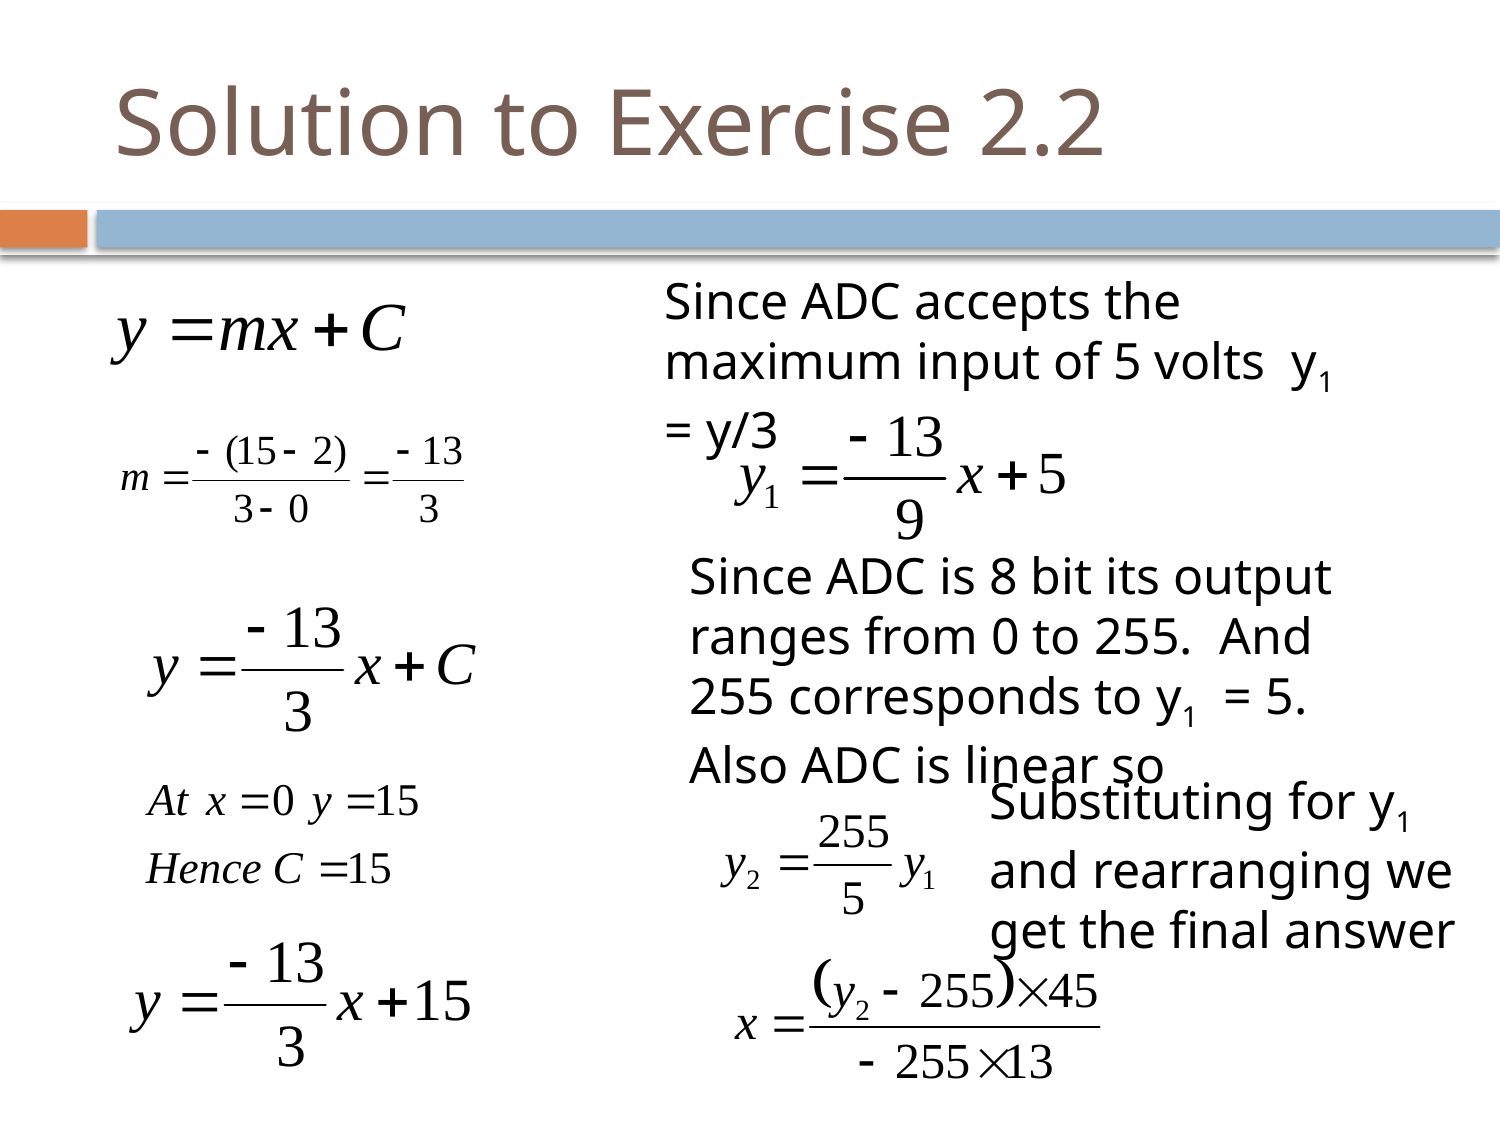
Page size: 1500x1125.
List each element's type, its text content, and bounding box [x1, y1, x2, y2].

title Solution to Exercise 2.2 [99, 37, 1438, 200]
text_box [712, 800, 943, 927]
text_box Since ADC is 8 bit its output ranges from 0 to 255. And 255 corresponds to y1 = 5. Also ADC is linear so [675, 537, 1388, 801]
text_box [119, 924, 481, 1096]
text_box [137, 589, 488, 761]
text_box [724, 398, 1076, 569]
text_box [724, 959, 1112, 1090]
text_box Since ADC accepts the maximum input of 5 volts y1 = y/3 [650, 262, 1350, 466]
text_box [99, 287, 422, 380]
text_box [113, 424, 471, 533]
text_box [137, 774, 426, 904]
text_box Substituting for y1 and rearranging we get the final answer [975, 762, 1475, 966]
